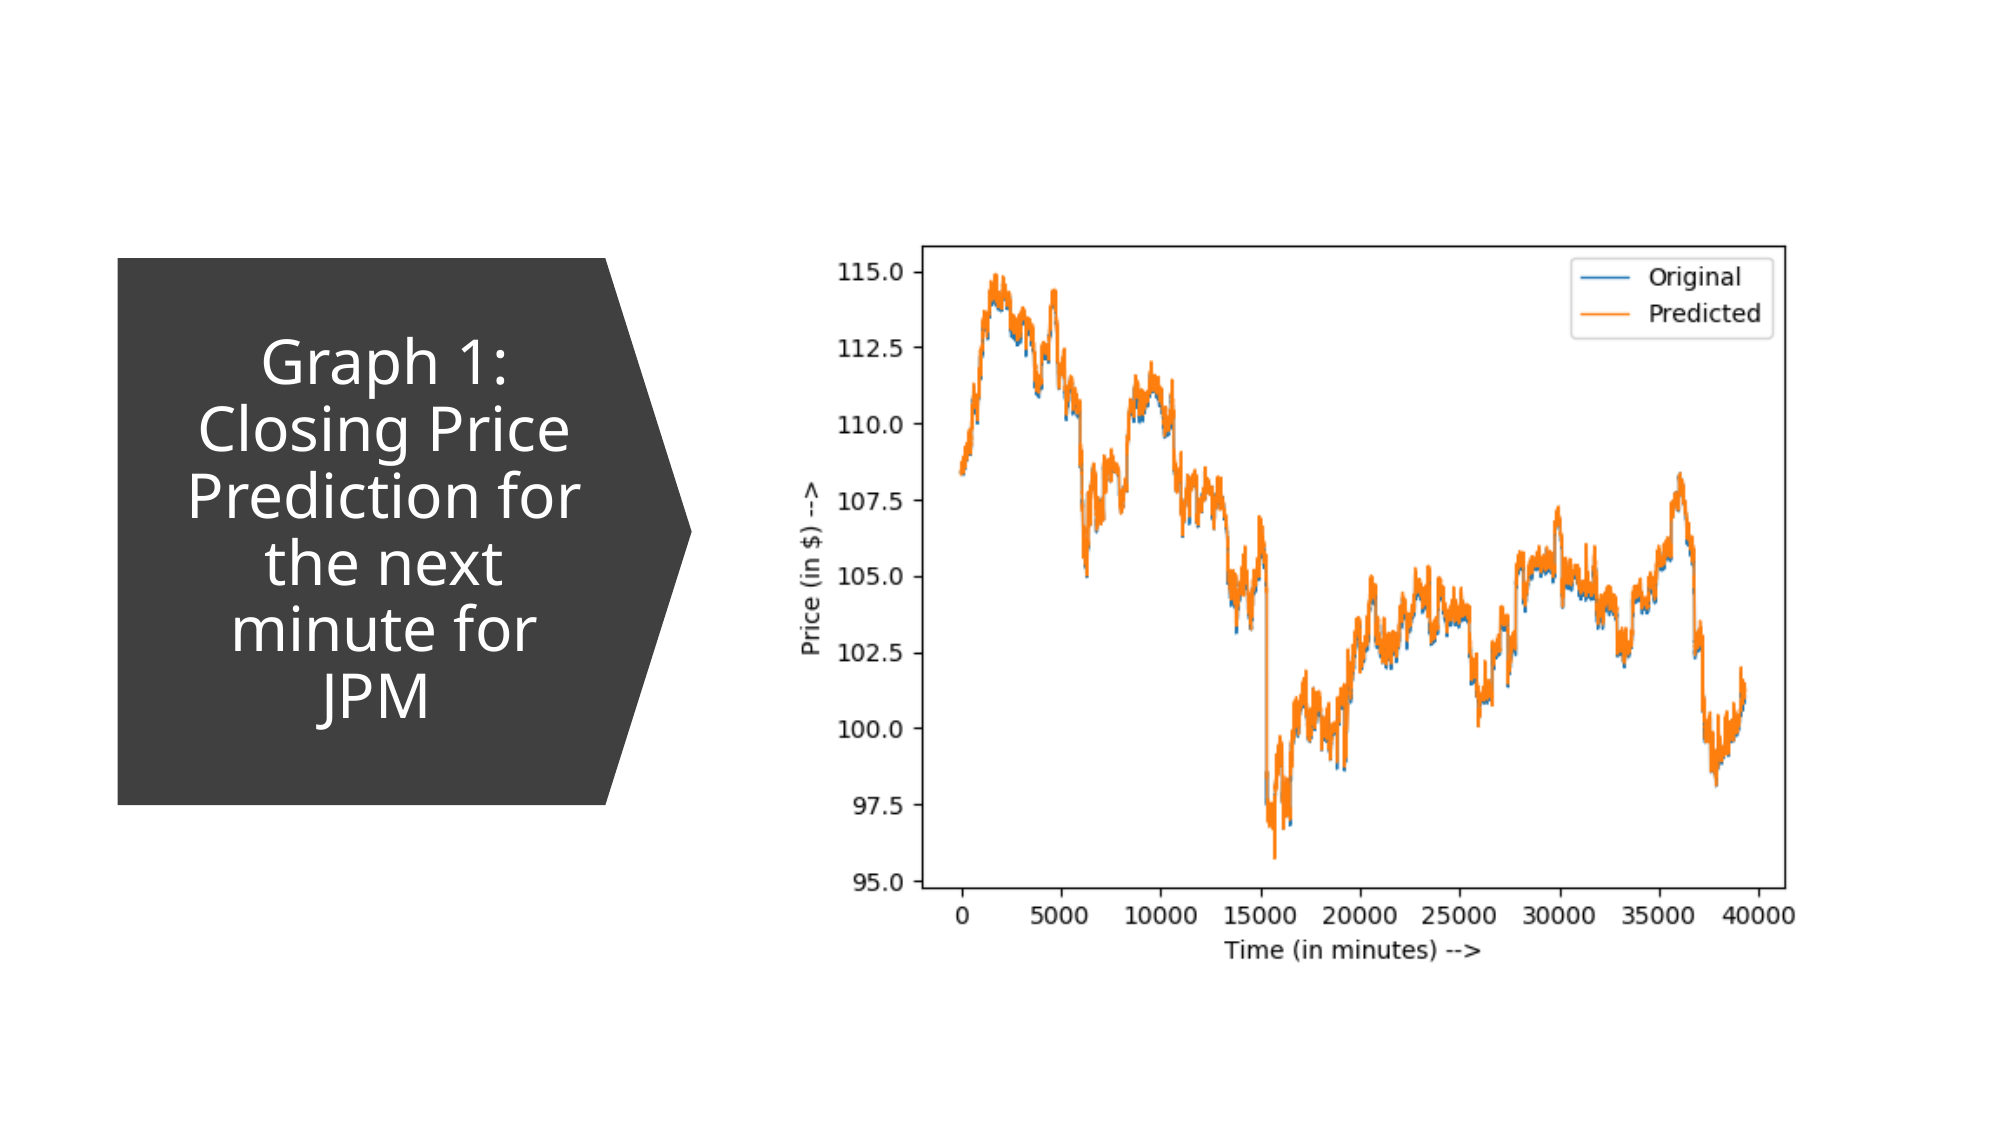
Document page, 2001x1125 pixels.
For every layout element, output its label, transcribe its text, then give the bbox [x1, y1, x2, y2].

title Graph 1: Closing Price Prediction for the next minute for JPM [168, 322, 601, 741]
picture [783, 145, 1896, 980]
text_box [116, 257, 693, 807]
